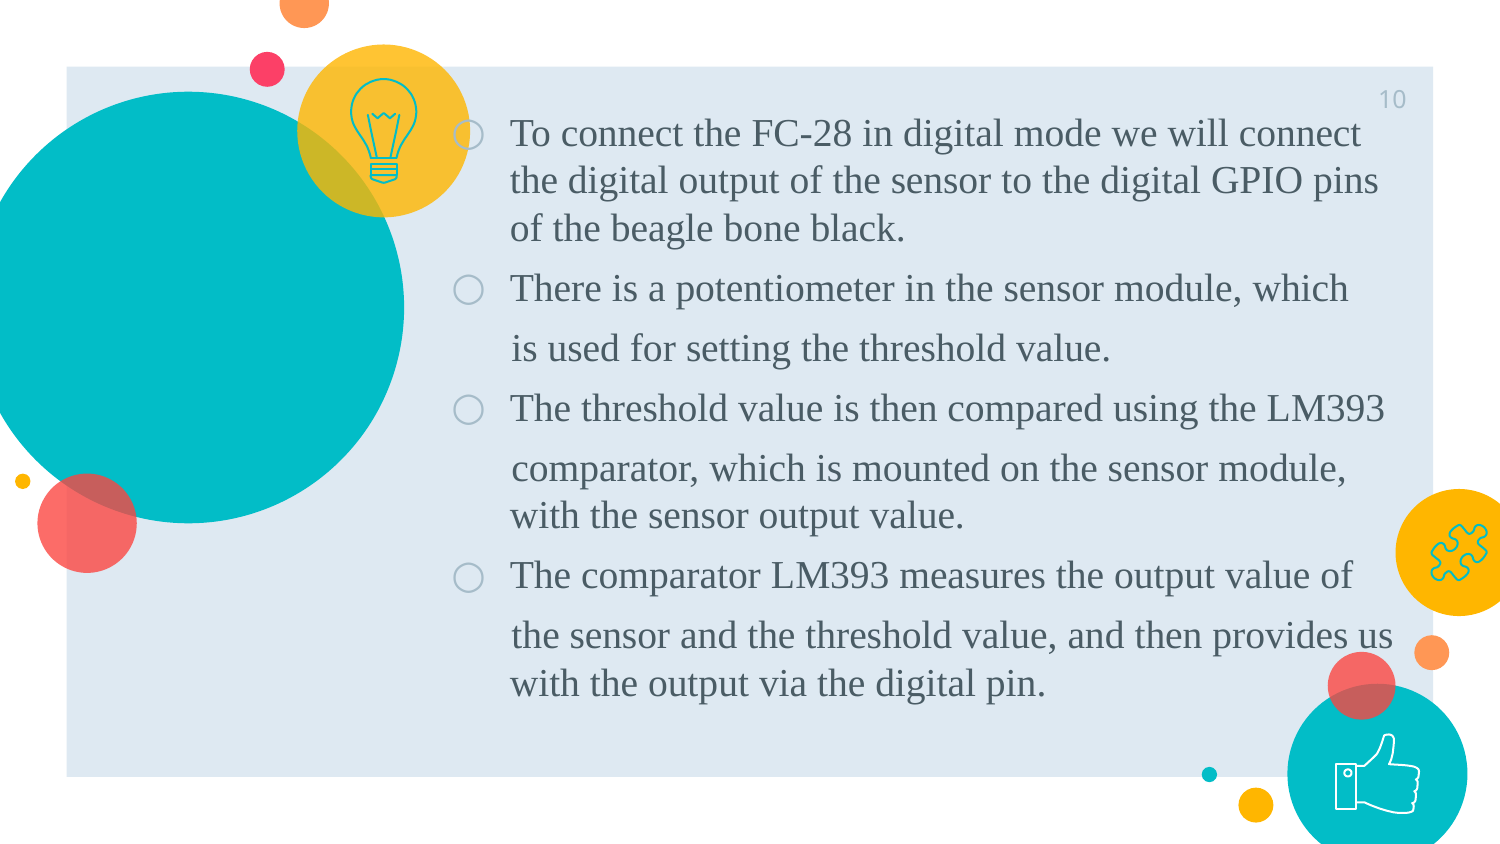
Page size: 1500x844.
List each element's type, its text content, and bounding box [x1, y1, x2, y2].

list To connect the FC-28 in digital mode we will connect the digital output of the sensor to the digital GPIO pins of the beagle bone black. There is a potentiometer in the sensor module, which is used for setting the threshold value. The threshold value is then compared using the LM393 comparator, which is mounted on the sensor module, with the sensor output value. The comparator LM393 measures the output value of the sensor and the threshold value, and then provides us with the output via the digital pin. [419, 91, 1422, 628]
slide_number 10 [1331, 68, 1422, 134]
